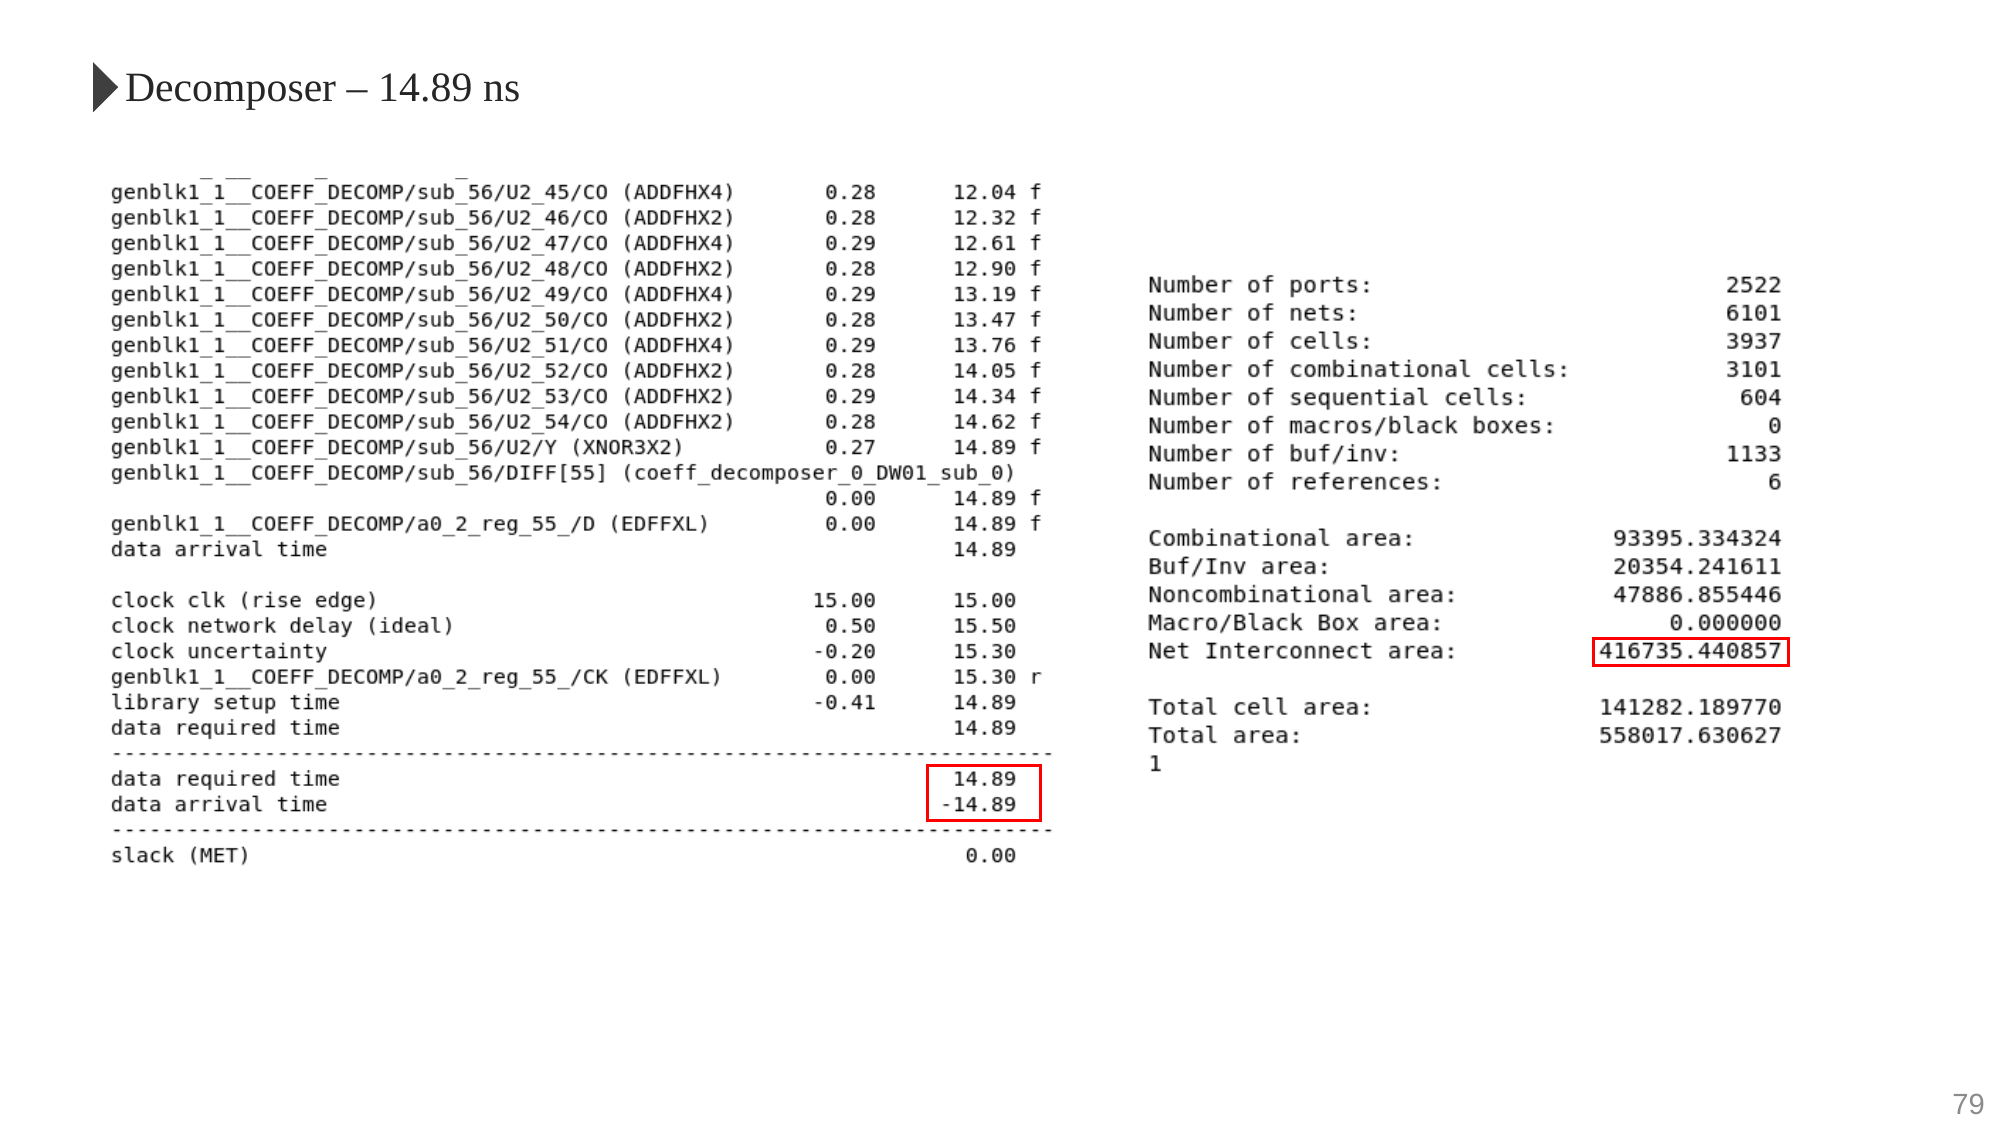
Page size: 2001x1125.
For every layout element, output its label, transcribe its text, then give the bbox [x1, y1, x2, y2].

picture [101, 178, 1055, 871]
slide_number 79 [1550, 1072, 2000, 1125]
picture [1147, 263, 1809, 777]
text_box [93, 52, 537, 118]
